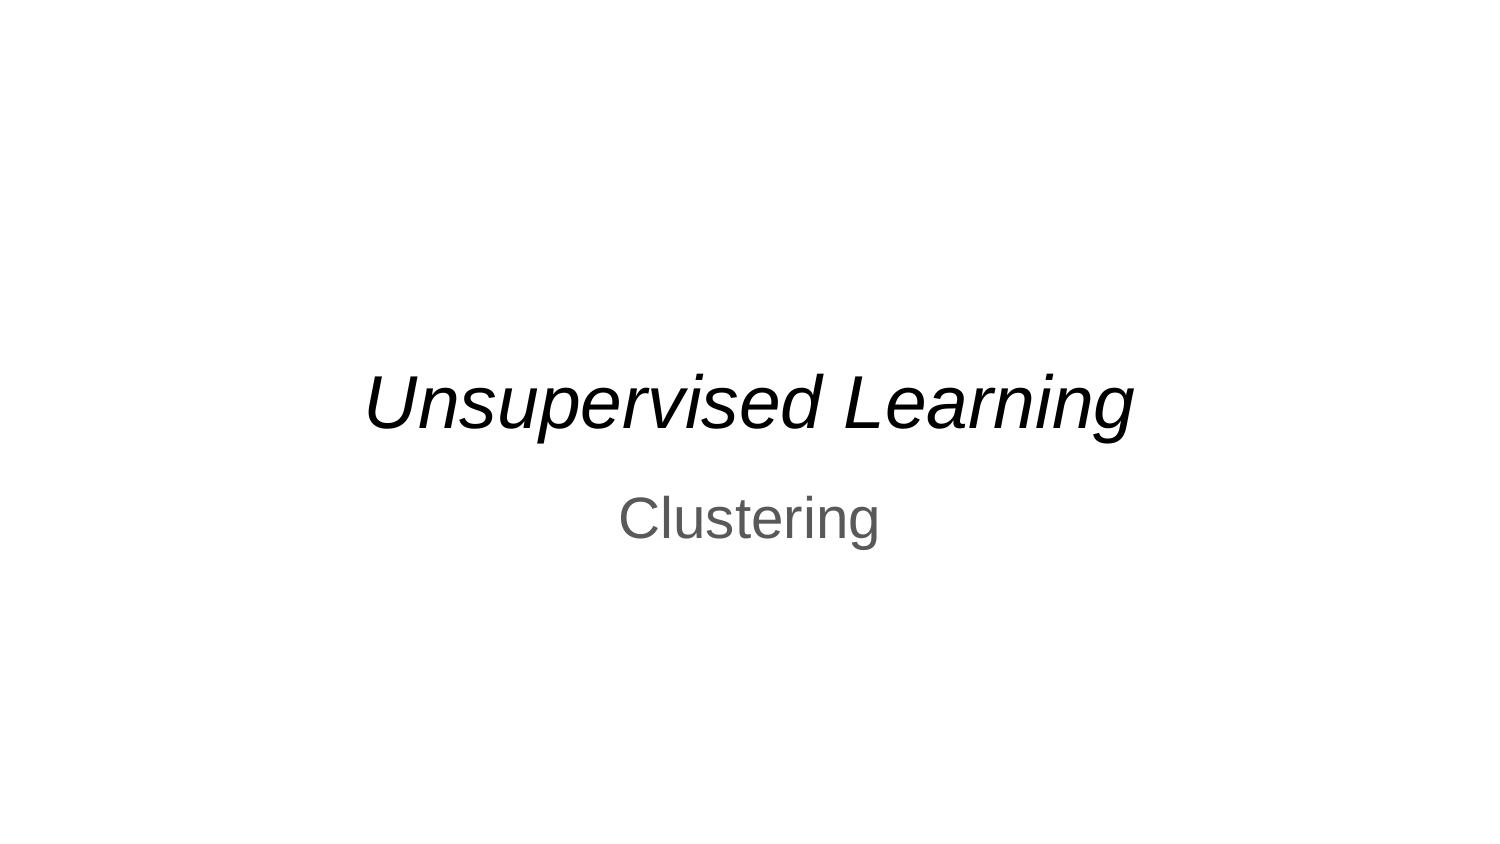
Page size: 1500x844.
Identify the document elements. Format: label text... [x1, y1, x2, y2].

title Unsupervised Learning [51, 122, 1449, 459]
subtitle Clustering [51, 464, 1449, 595]
